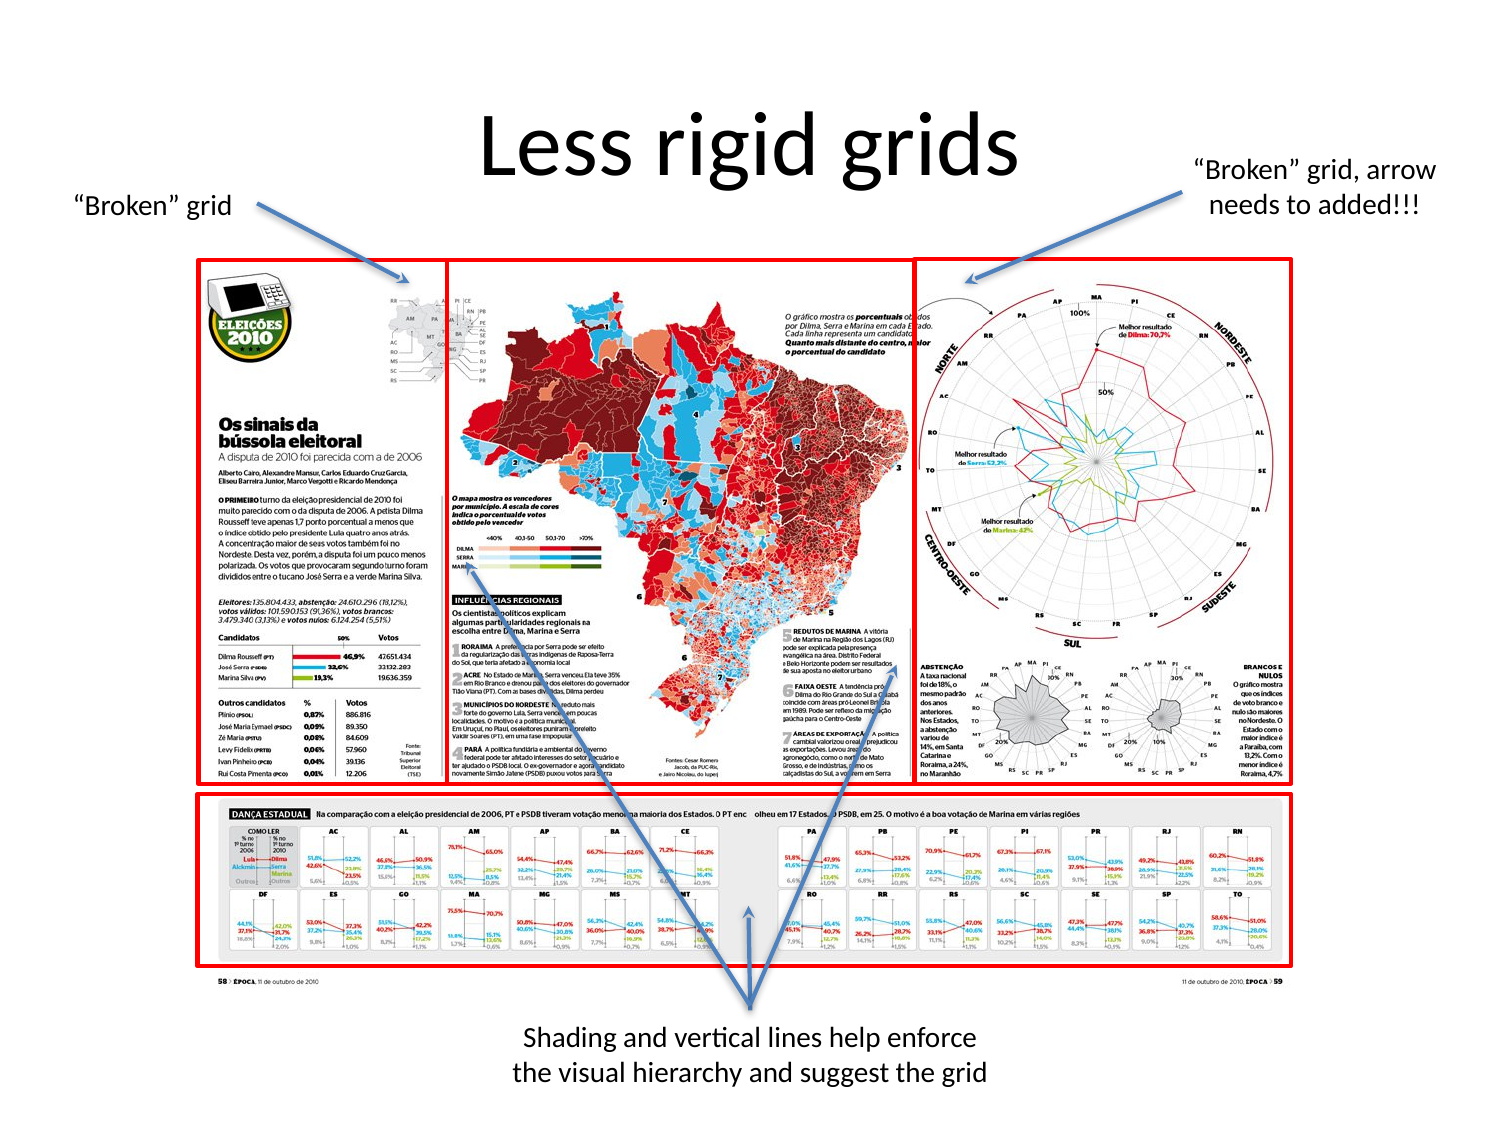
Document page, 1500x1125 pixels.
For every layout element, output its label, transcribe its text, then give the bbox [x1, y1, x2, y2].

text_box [465, 561, 751, 1006]
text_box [256, 203, 410, 284]
text_box “Broken” grid [48, 178, 258, 229]
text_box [964, 191, 1183, 284]
title Less rigid grids [75, 45, 1425, 233]
text_box Shading and vertical lines help enforce the visual hierarchy and suggest the grid [489, 1014, 1012, 1096]
text_box “Broken” grid, arrow needs to added!!! [1140, 142, 1490, 228]
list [74, 262, 1426, 1006]
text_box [754, 664, 897, 1006]
